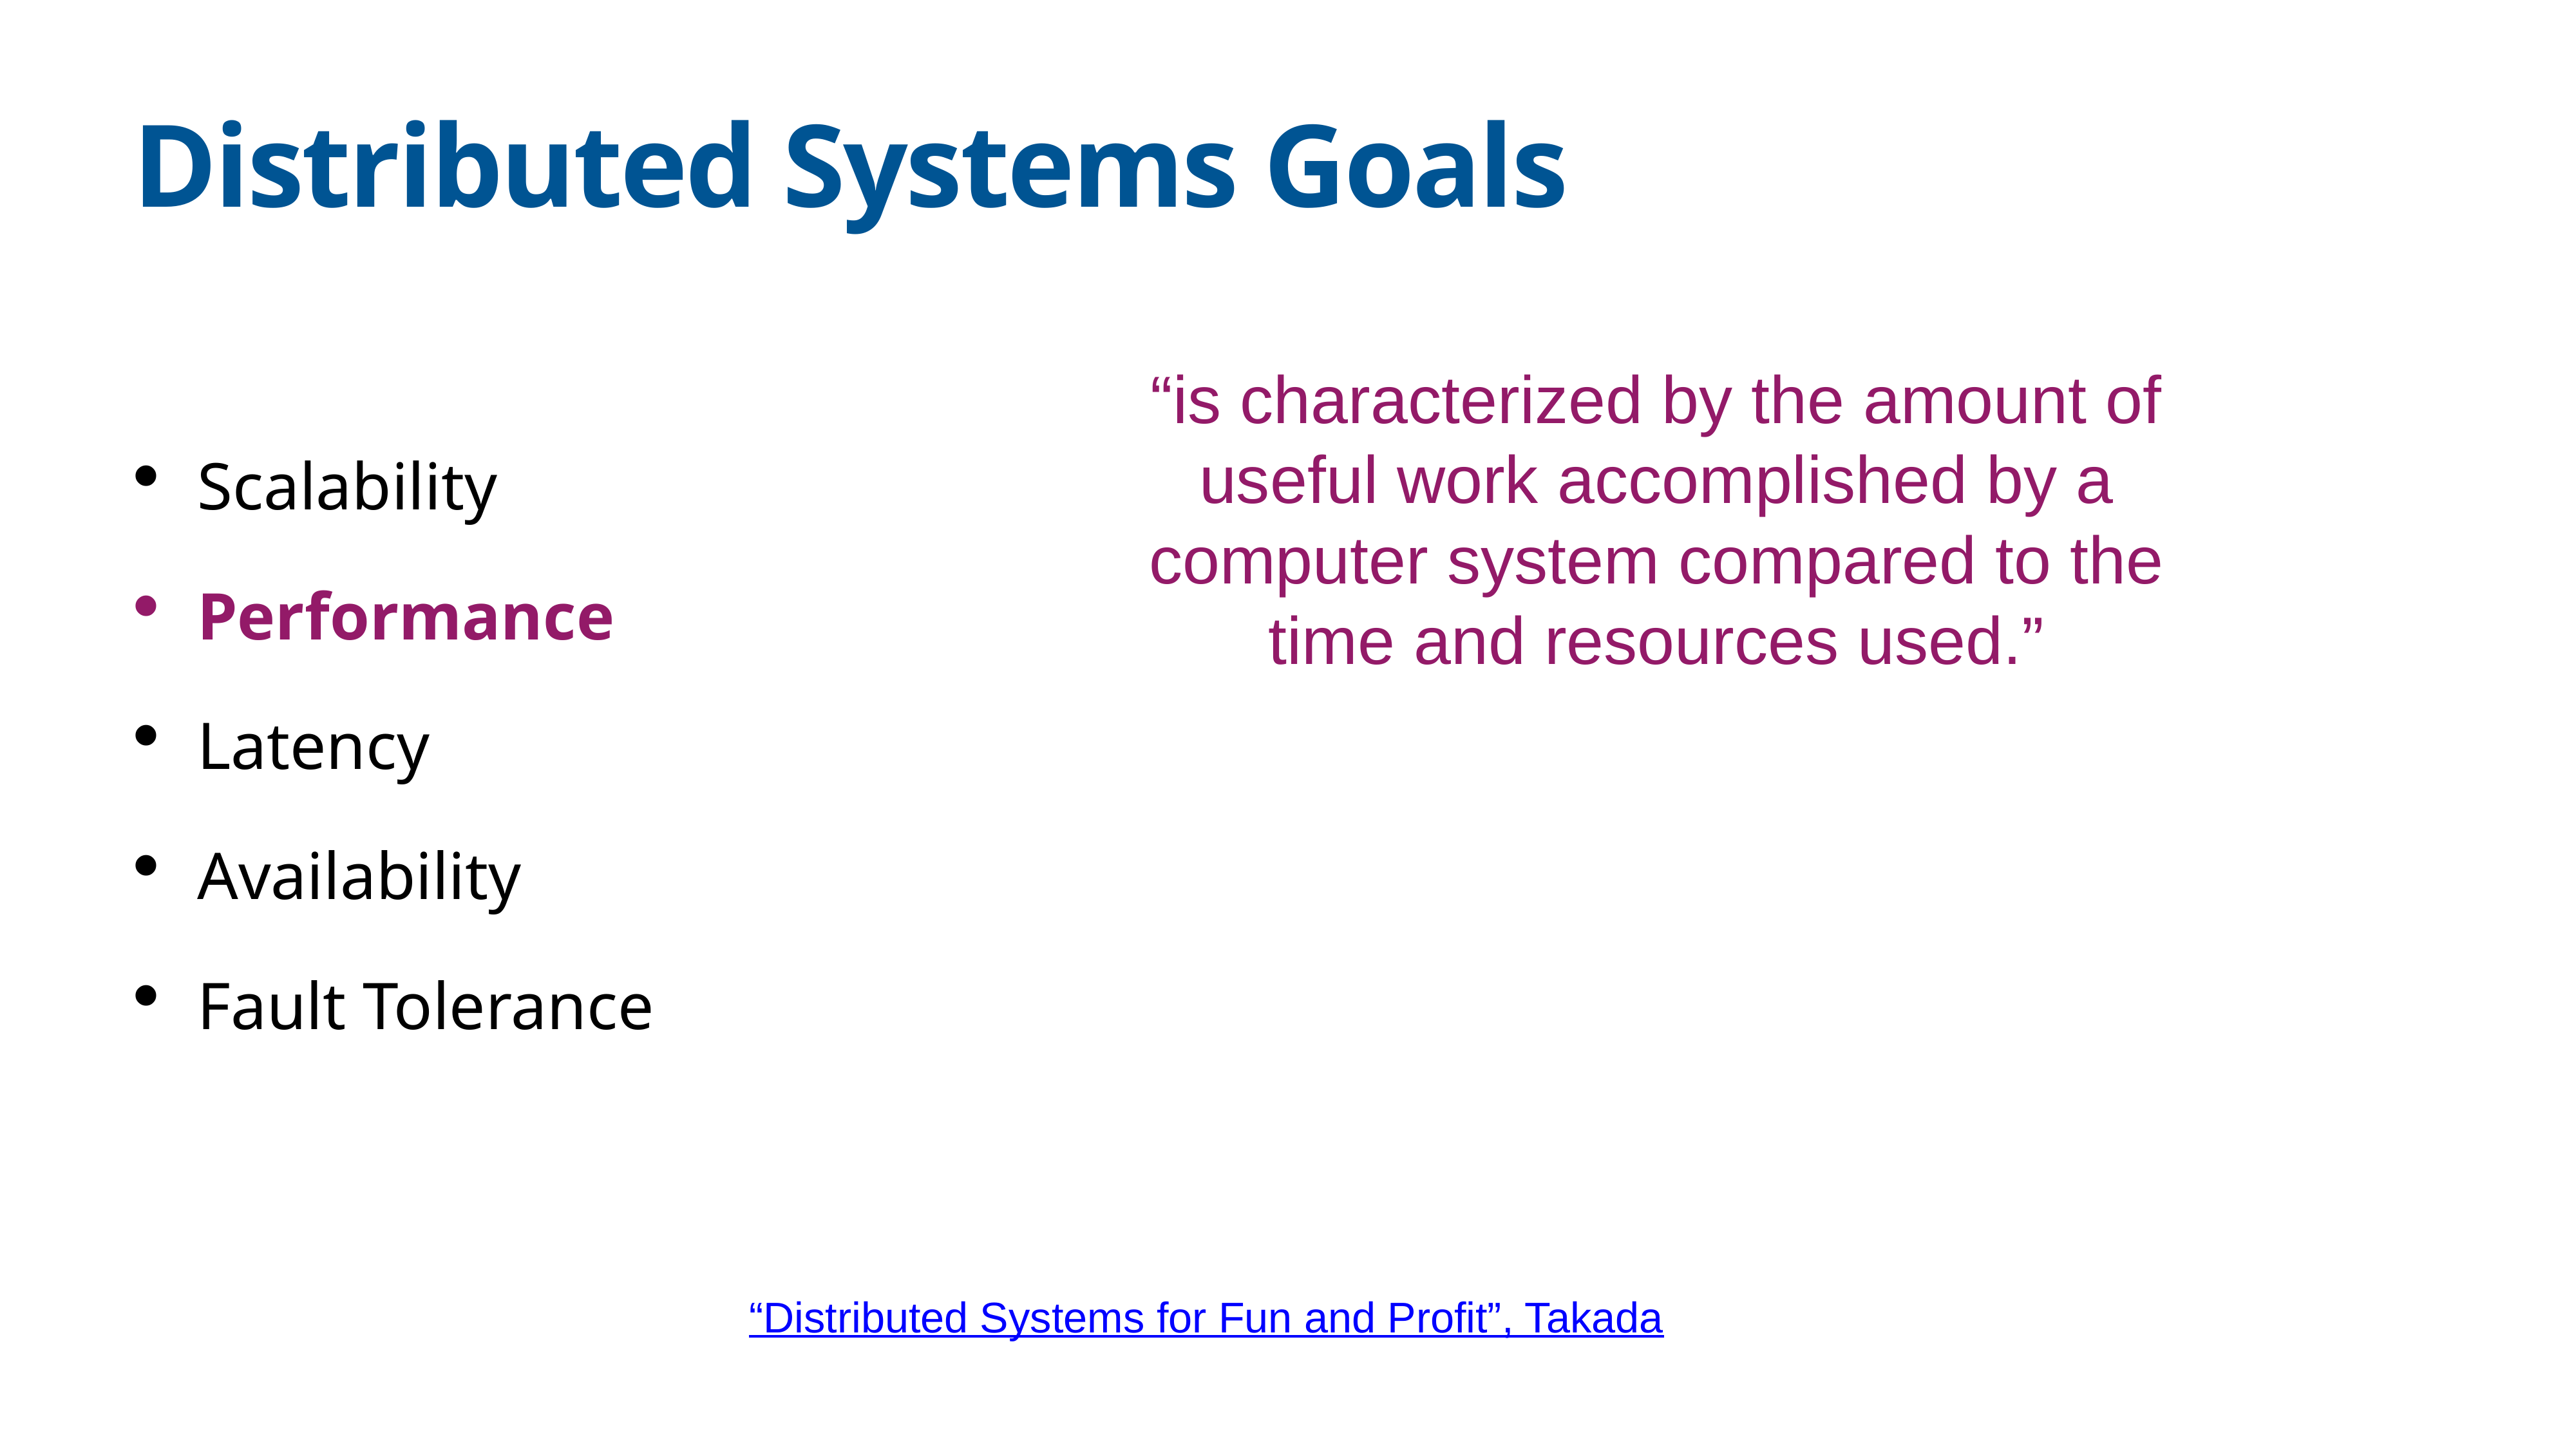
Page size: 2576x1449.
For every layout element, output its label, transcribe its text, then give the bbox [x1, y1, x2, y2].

list Scalability Performance Latency Availability Fault Tolerance [127, 448, 2449, 1321]
title Distributed Systems Goals [127, 113, 2449, 266]
text_box “Distributed Systems for Fun and Profit”, Takada [741, 1282, 1672, 1349]
text_box “is characterized by the amount of useful work accomplished by a computer system compared to the time and resources used.” [1096, 348, 2217, 686]
